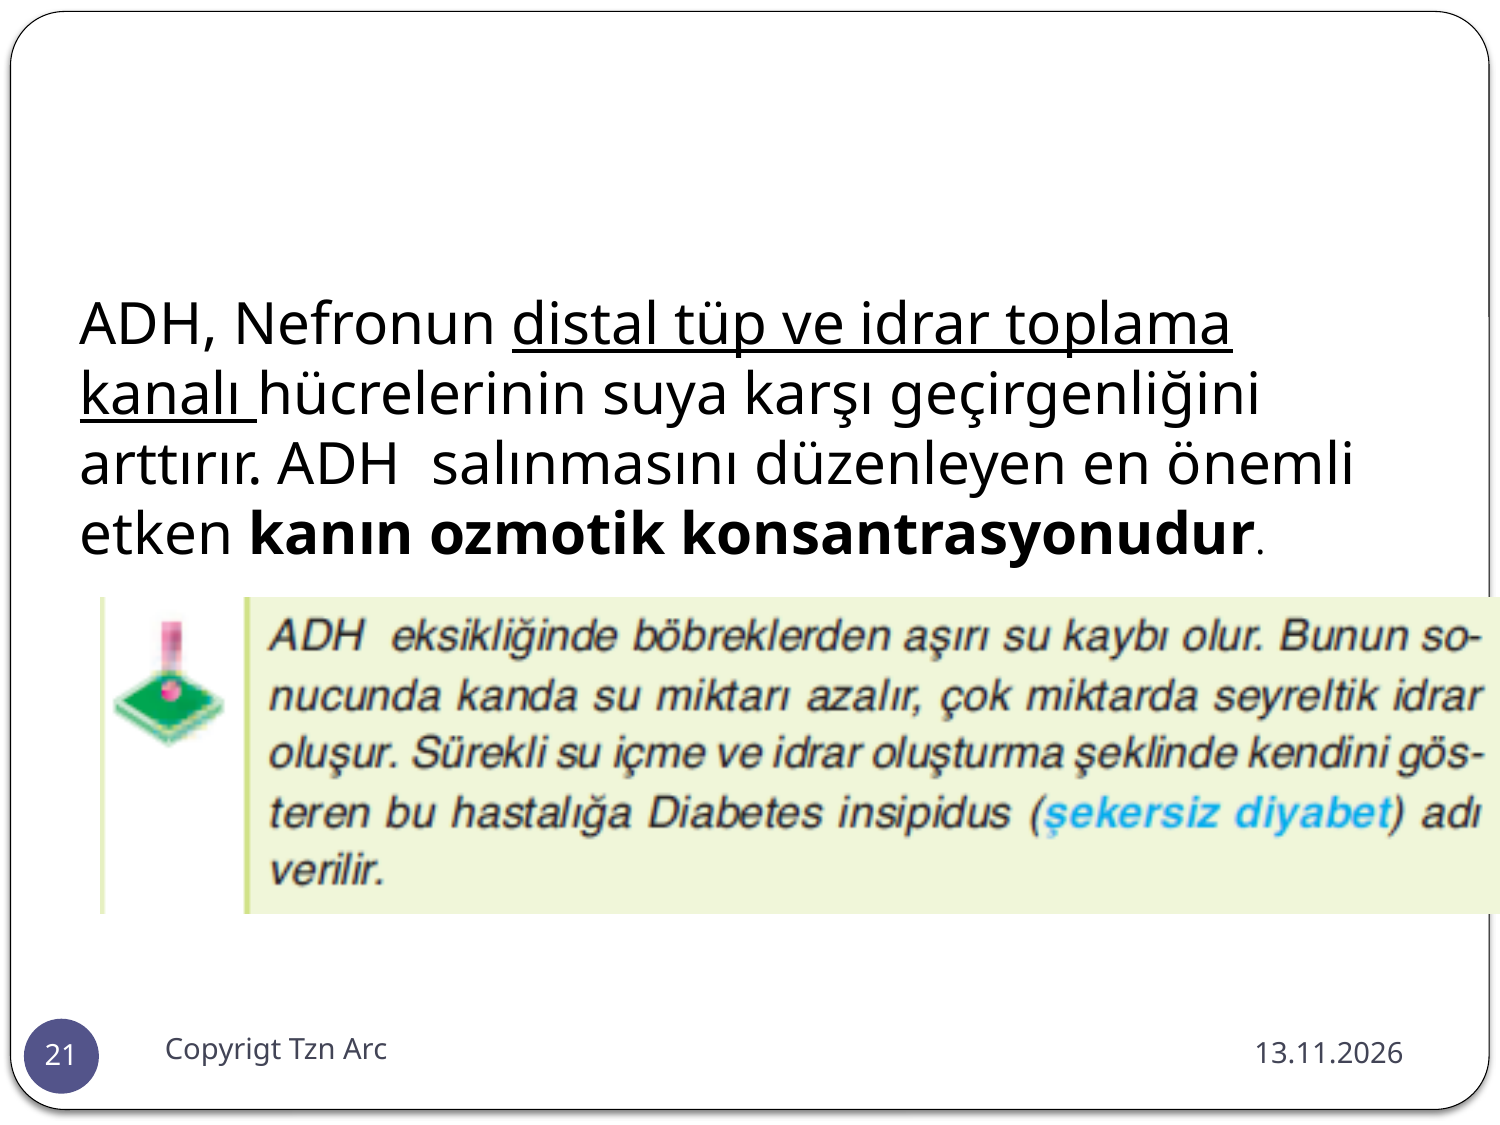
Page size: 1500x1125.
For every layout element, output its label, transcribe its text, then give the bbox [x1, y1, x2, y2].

slide_number 21 [23, 1018, 99, 1094]
footer Copyrigt Tzn Arc [150, 1012, 800, 1088]
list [100, 597, 1500, 914]
text_box ADH, Nefronun distal tüp ve idrar toplama kanalı hücrelerinin suya karşı geçirgenliğini arttırır. ADH salınmasını düzenleyen en önemli etken kanın ozmotik konsantrasyonudur. [64, 278, 1424, 574]
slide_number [1012, 1015, 1419, 1094]
